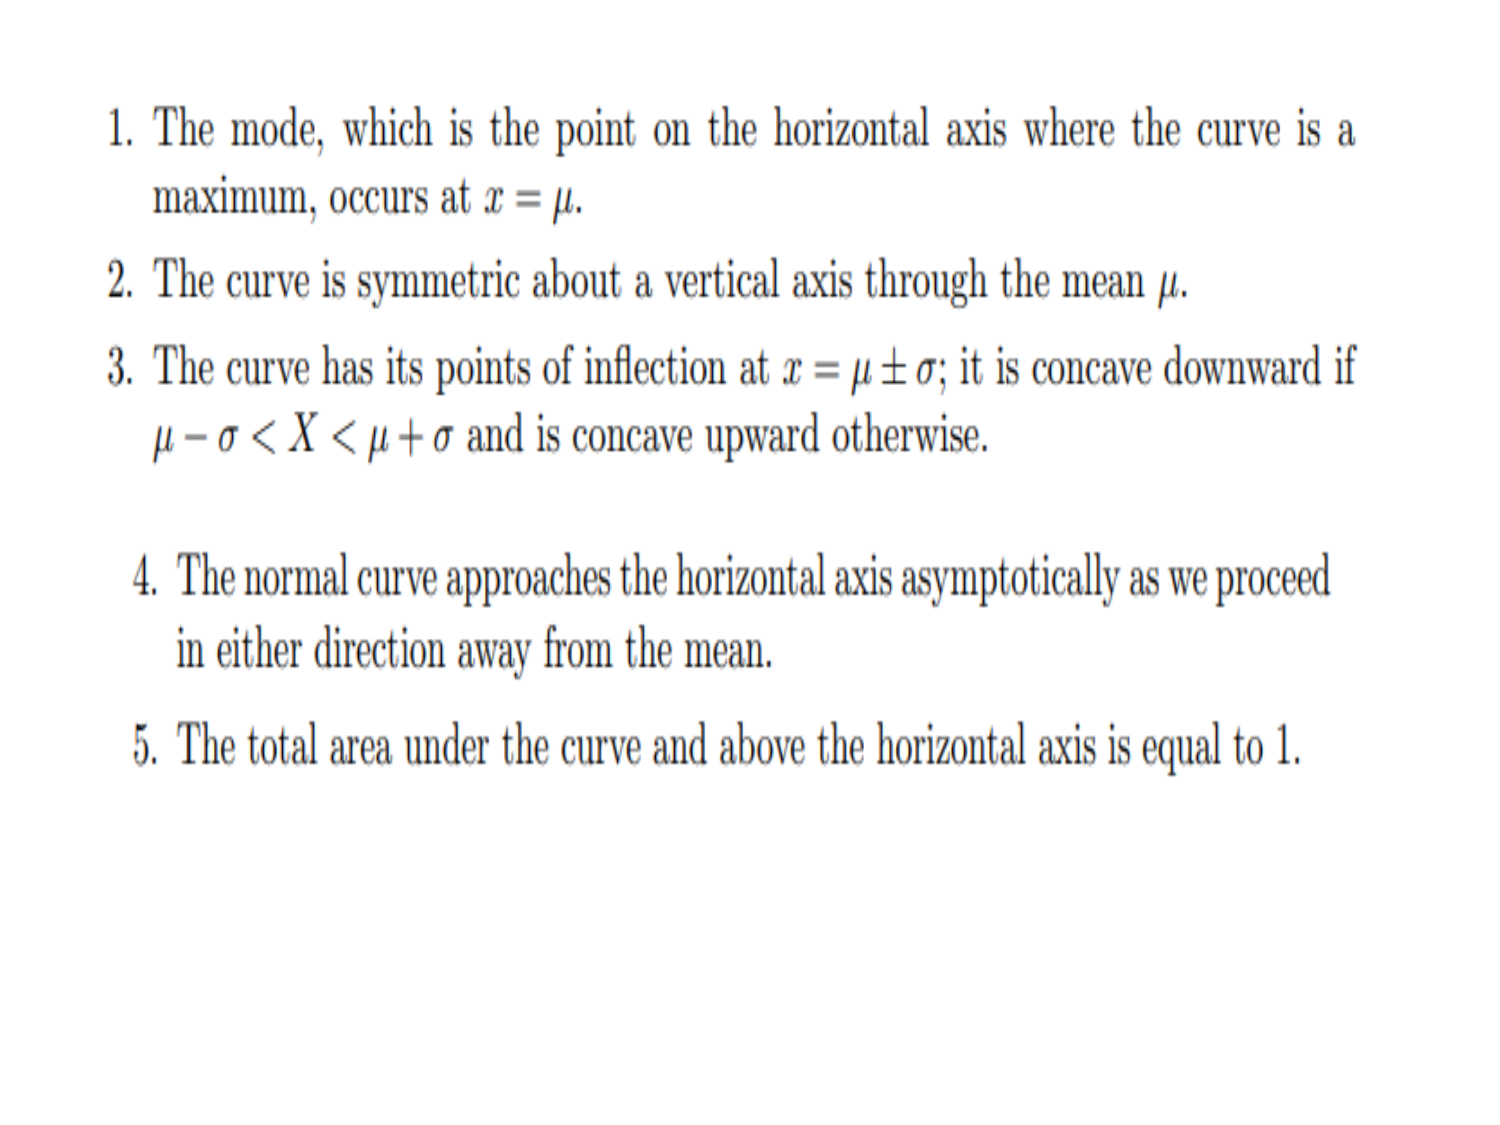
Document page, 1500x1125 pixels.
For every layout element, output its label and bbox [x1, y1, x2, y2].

picture [99, 62, 1388, 813]
